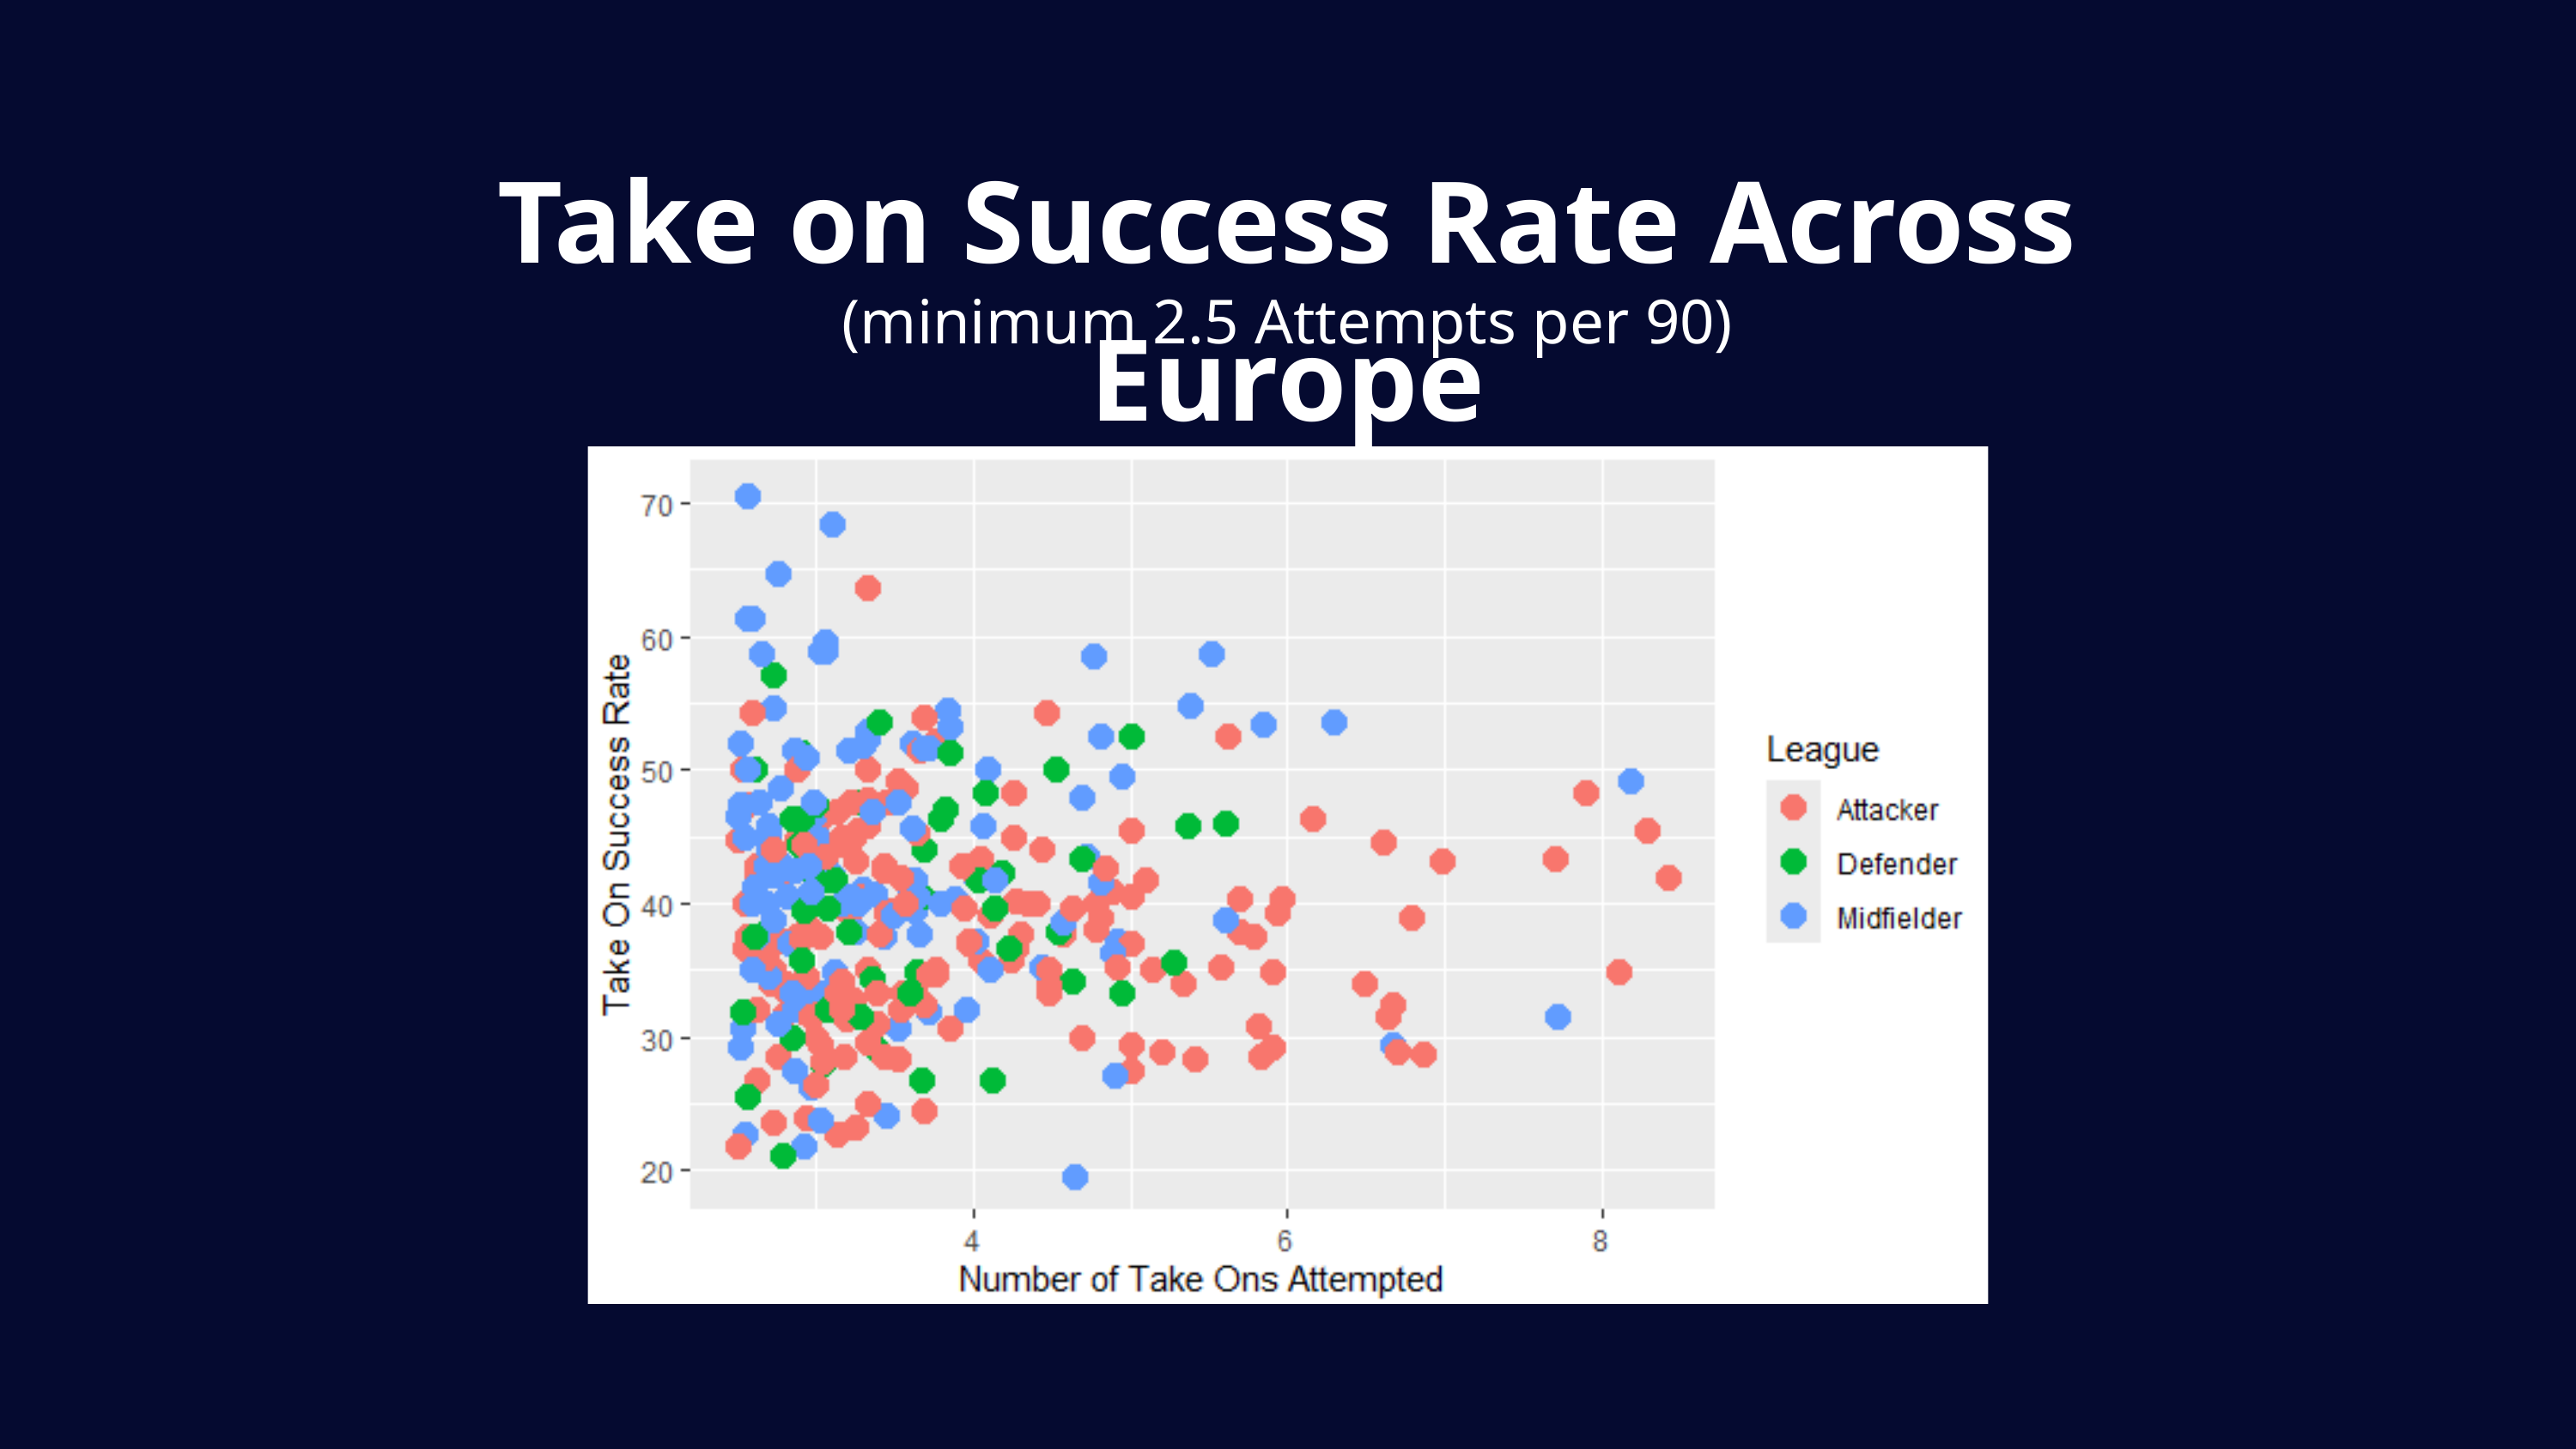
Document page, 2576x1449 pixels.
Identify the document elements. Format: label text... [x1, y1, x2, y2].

text_box Take on Success Rate Across Europe [289, 127, 2287, 444]
text_box (minimum 2.5 Attempts per 90) [587, 270, 1989, 356]
text_box [587, 446, 1989, 1304]
